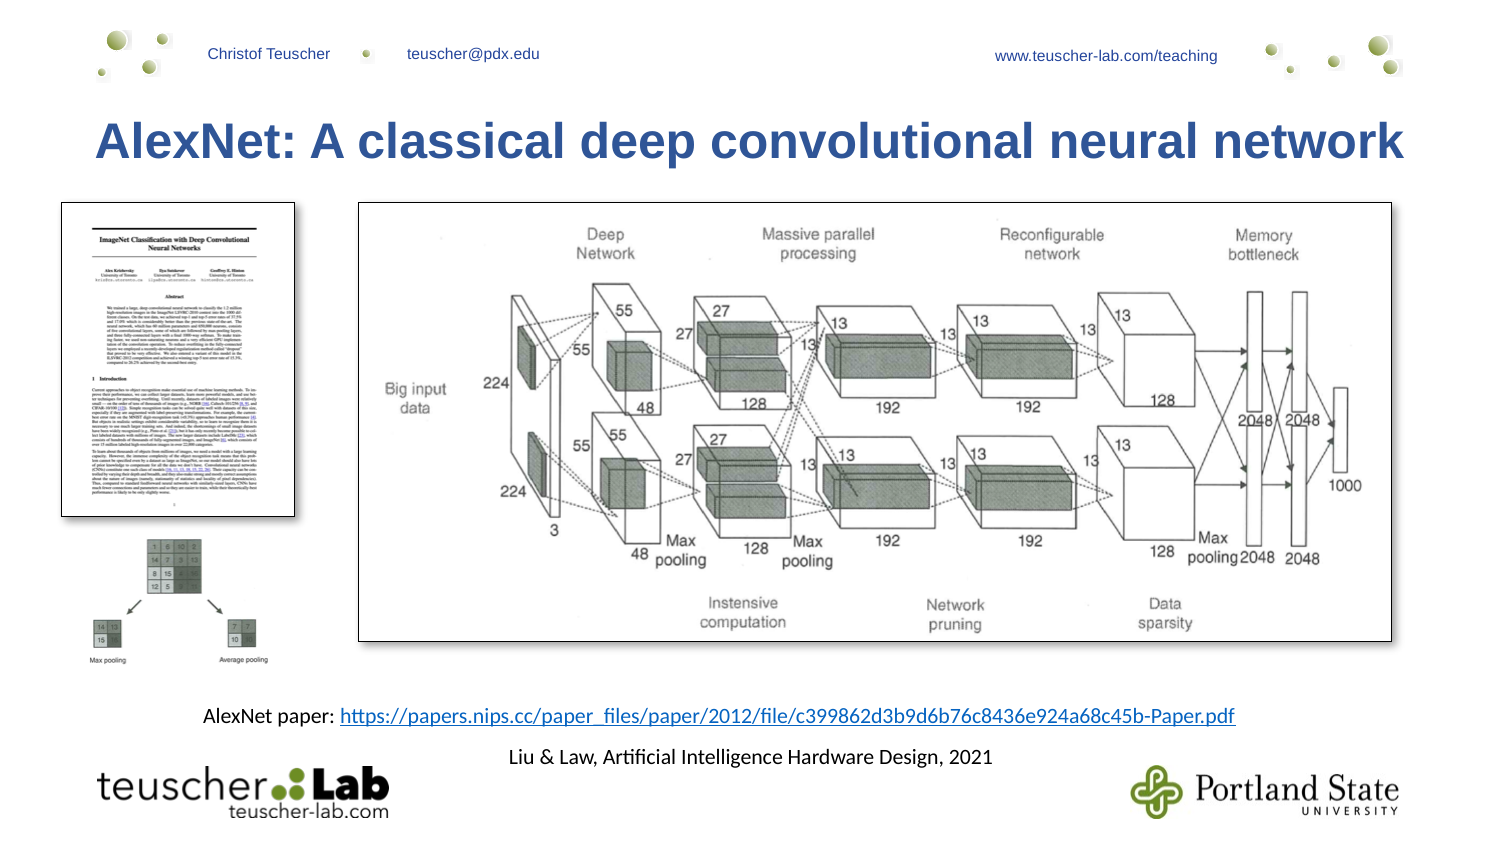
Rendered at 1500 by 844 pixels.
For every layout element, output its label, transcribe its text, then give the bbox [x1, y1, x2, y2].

picture [360, 0, 1391, 844]
text_box AlexNet: A classical deep convolutional neural network [0, 98, 655, 175]
text_box Liu & Law, Artificial Intelligence Hardware Design, 2021 [494, 735, 655, 777]
picture [86, 532, 272, 669]
text_box AlexNet paper: https://papers.nips.cc/paper_files/paper/2012/file/c399862d3b9d6b76c8436e924a68c45b-Paper.pdf [188, 694, 655, 735]
picture [1130, 765, 1399, 819]
picture [61, 202, 295, 517]
picture [97, 766, 389, 818]
text_box AlexNet paper: https://papers.nips.cc/paper_files/paper/2012/file/c399862d3b9d6b76c8436e924a68c45b-Paper.pdf [1095, 694, 1366, 735]
text_box AlexNet: A classical deep convolutional neural network [1095, 98, 1500, 175]
